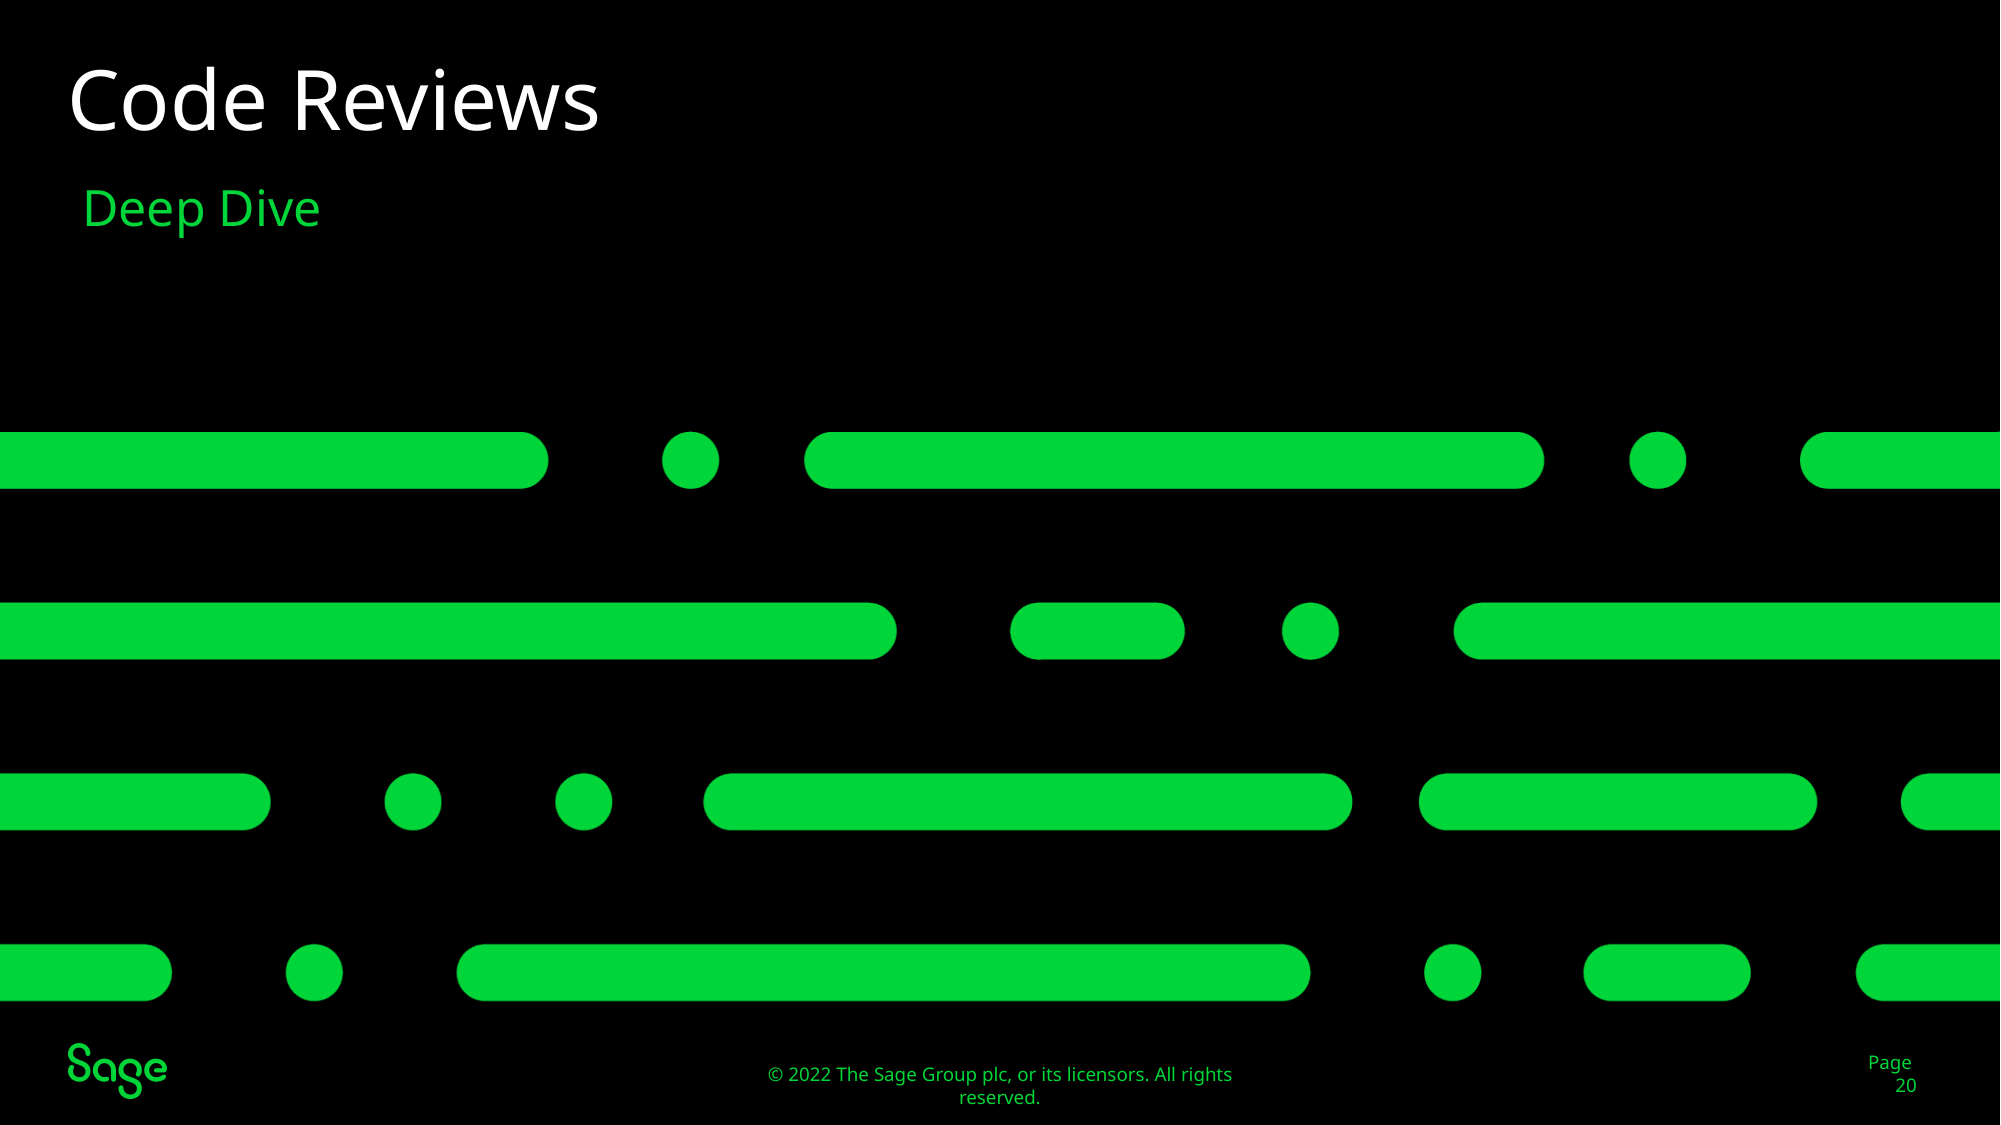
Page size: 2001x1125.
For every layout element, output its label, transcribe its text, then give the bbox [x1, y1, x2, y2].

text_box Deep Dive [67, 169, 568, 295]
title Code Reviews [67, 58, 1041, 156]
picture [0, 380, 2000, 1109]
slide_number Page 20 [1834, 1045, 1932, 1105]
